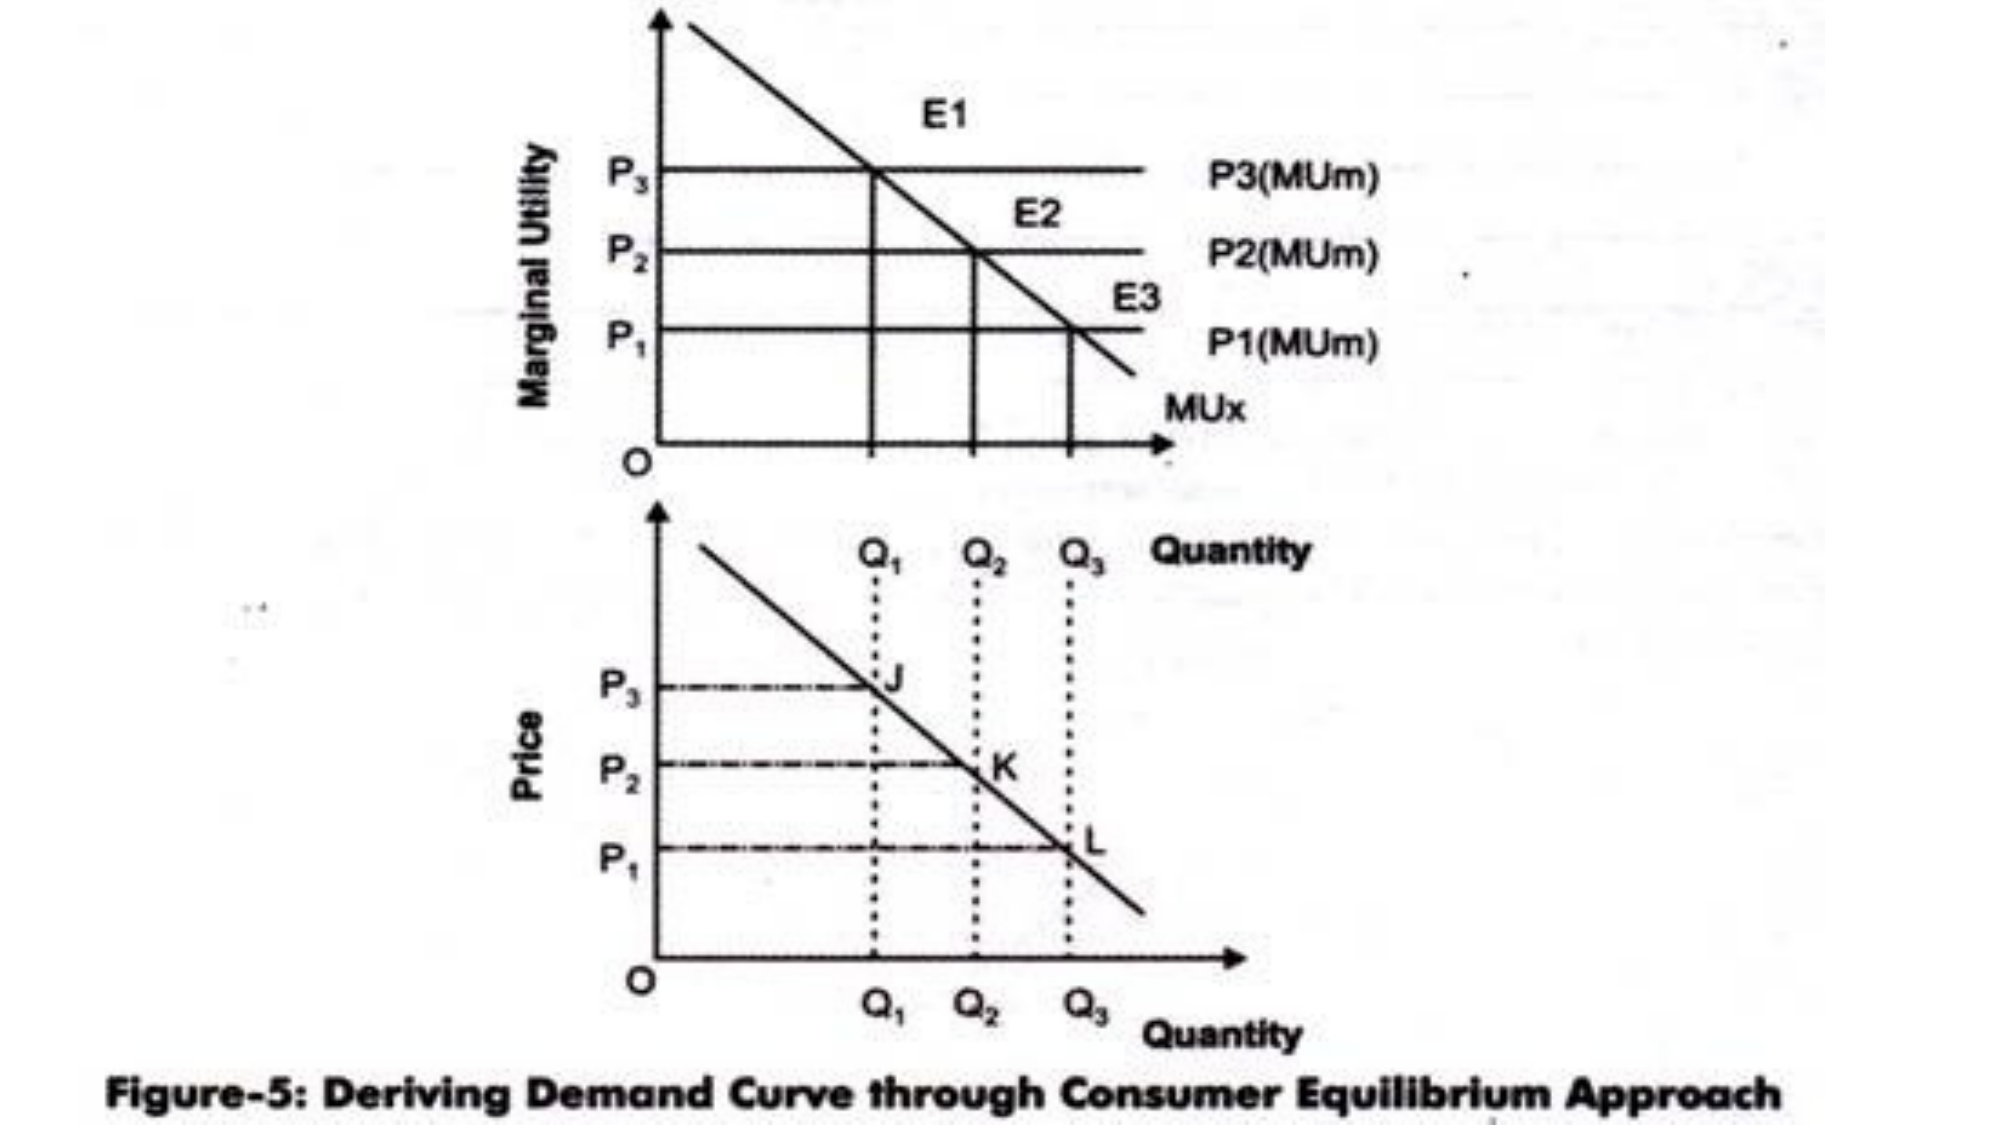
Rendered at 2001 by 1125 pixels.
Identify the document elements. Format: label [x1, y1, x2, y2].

picture [78, 0, 1825, 1125]
